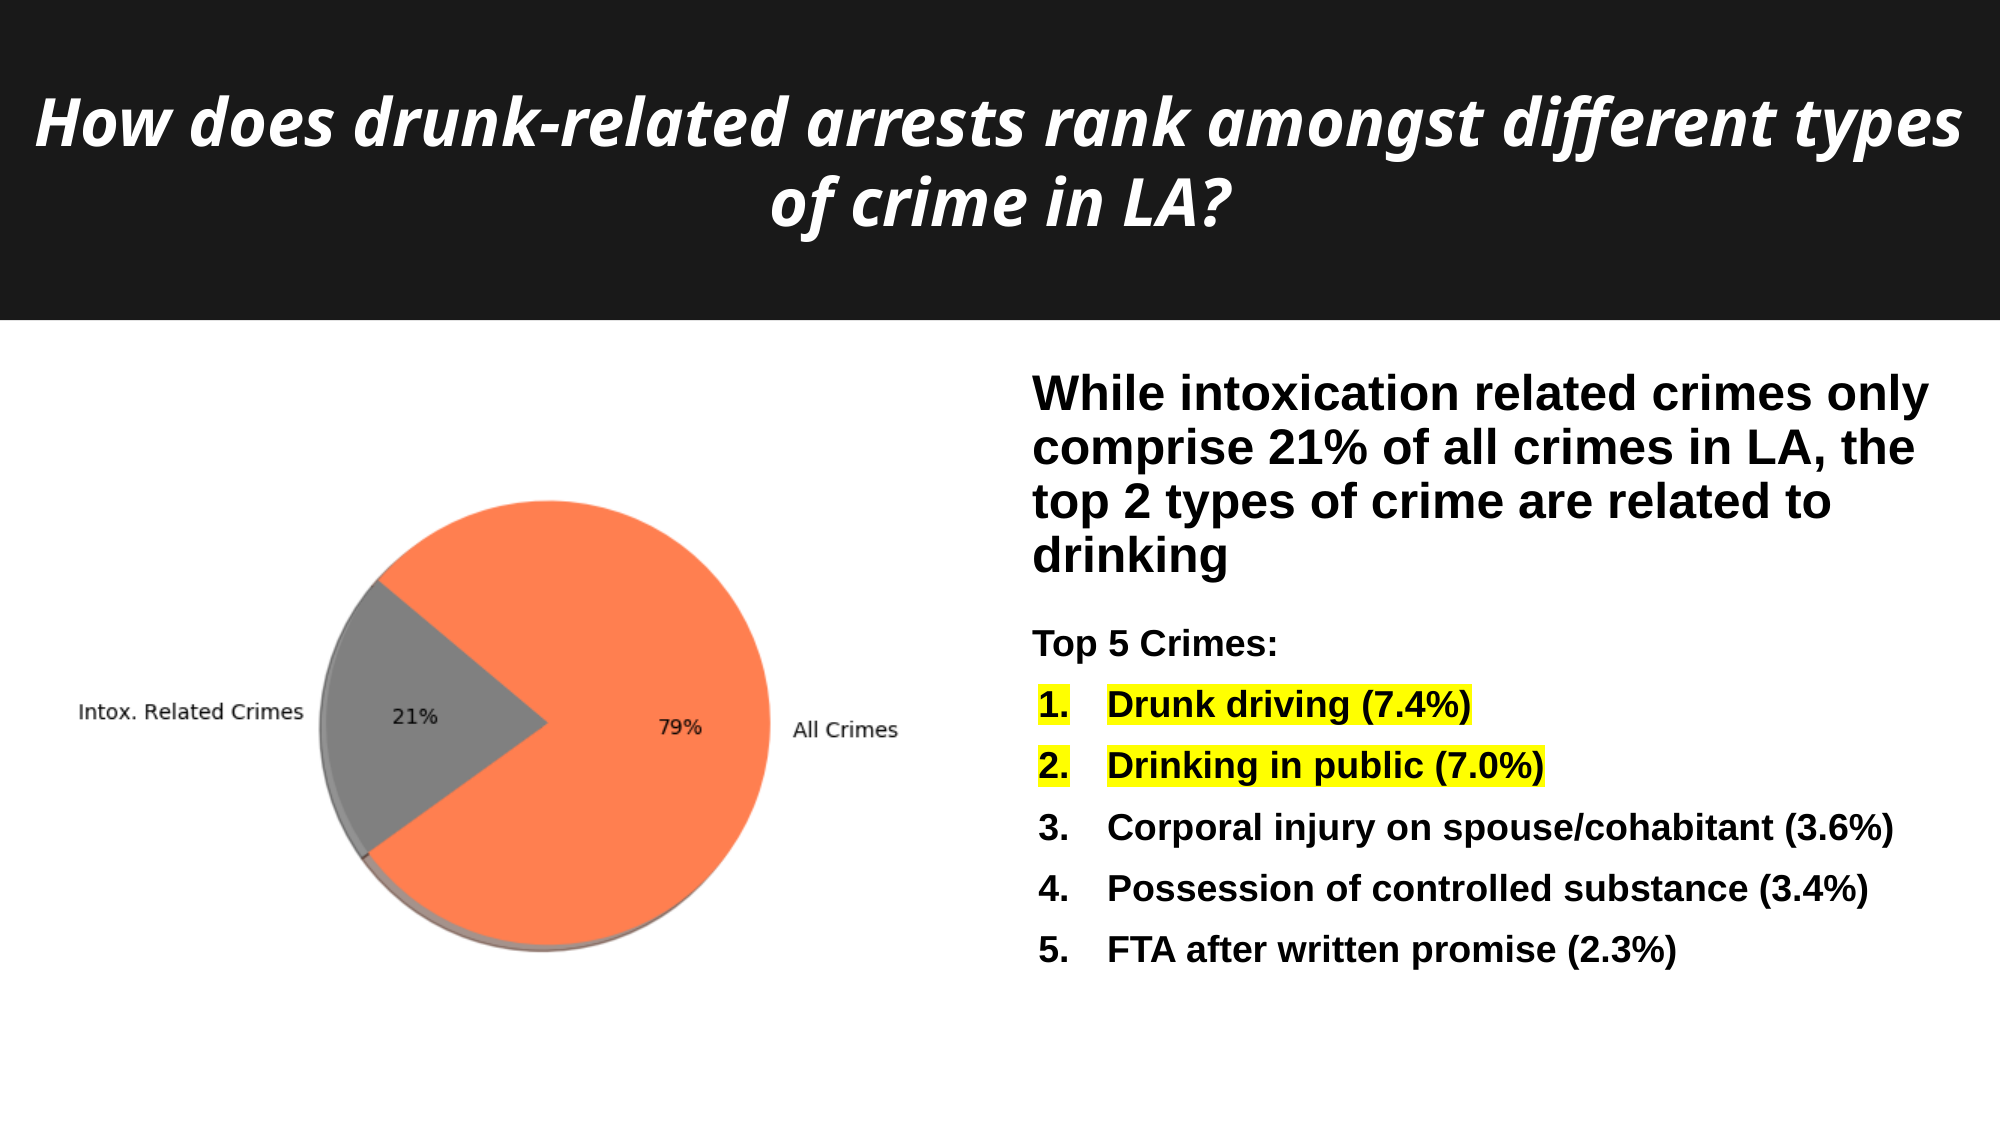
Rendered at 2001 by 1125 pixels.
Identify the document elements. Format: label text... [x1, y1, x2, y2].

text_box How does drunk-related arrests rank amongst different types of crime in LA? [0, 0, 2000, 321]
picture [56, 359, 1018, 1081]
subtitle While intoxication related crimes only comprise 21% of all crimes in LA, the top 2 types of crime are related to drinking Top 5 Crimes: Drunk driving (7.4%) Drinking in public (7.0%) Corporal injury on spouse/cohabitant (3.6%) Possession of controlled substance (3.4%) FTA after written promise (2.3%) [1016, 359, 1962, 1112]
